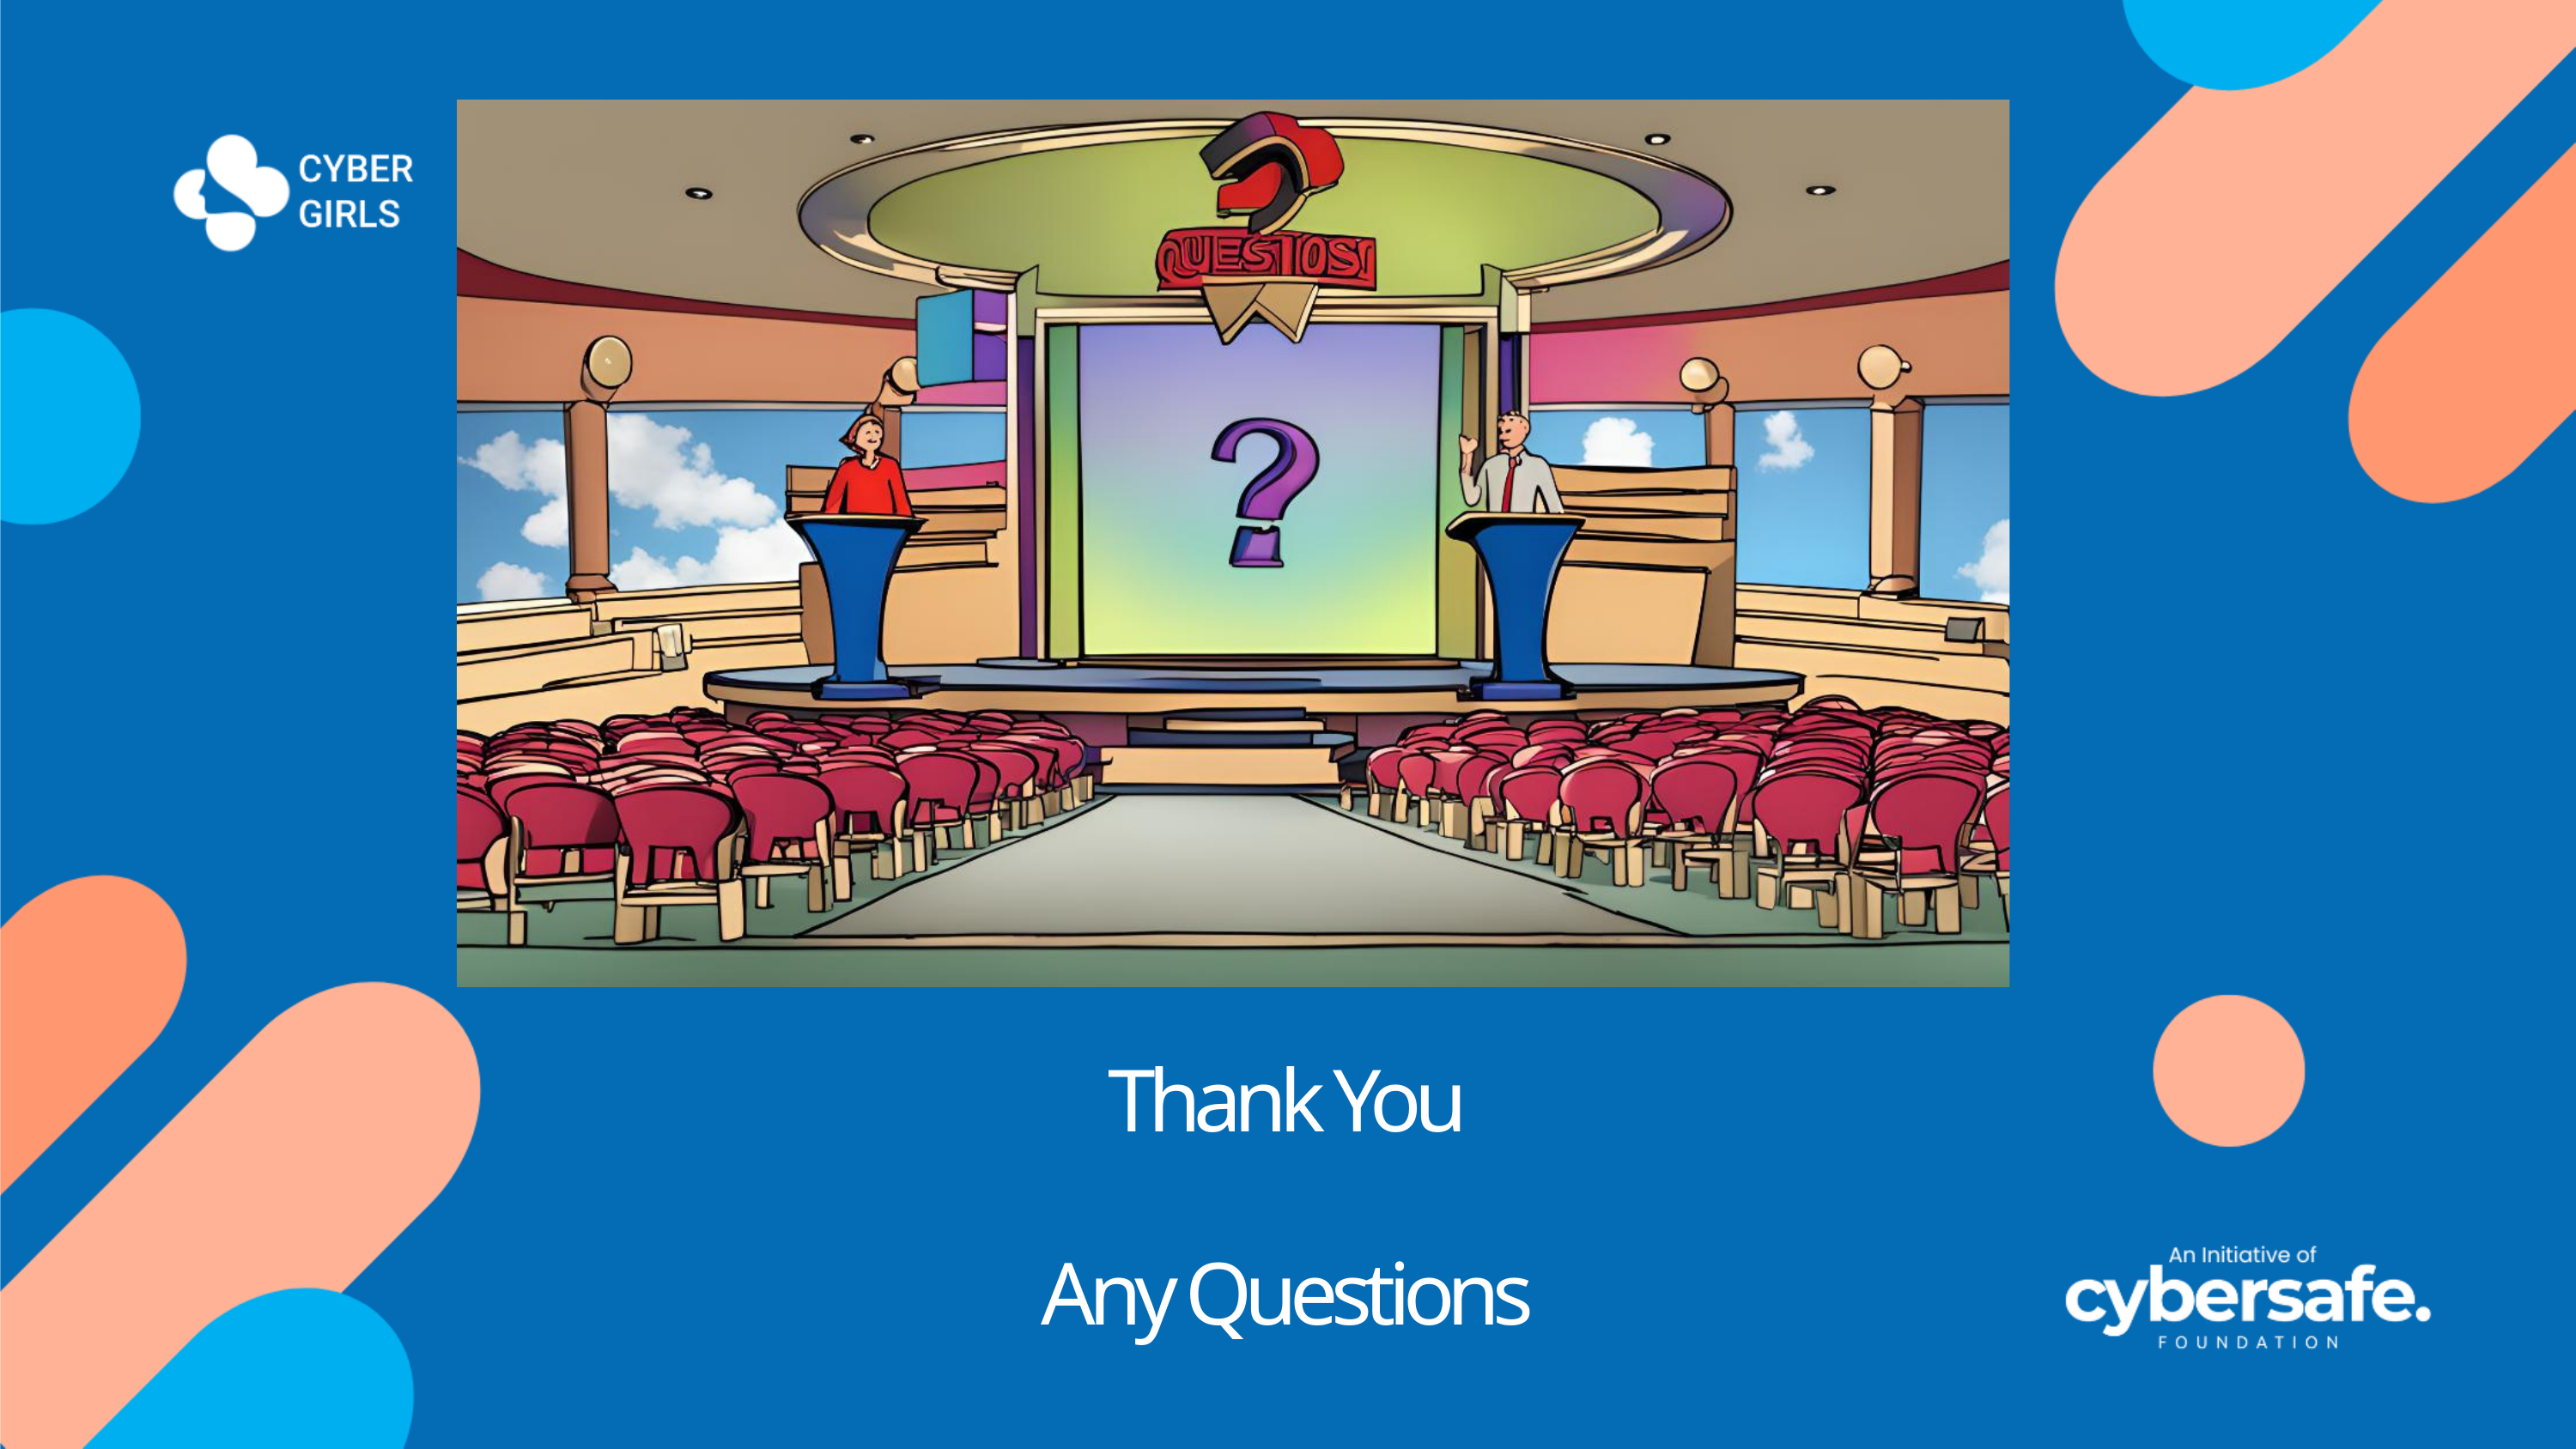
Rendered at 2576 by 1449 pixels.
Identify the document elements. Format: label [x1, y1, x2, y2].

text_box [0, 0, 2576, 1449]
text_box [456, 99, 2010, 987]
